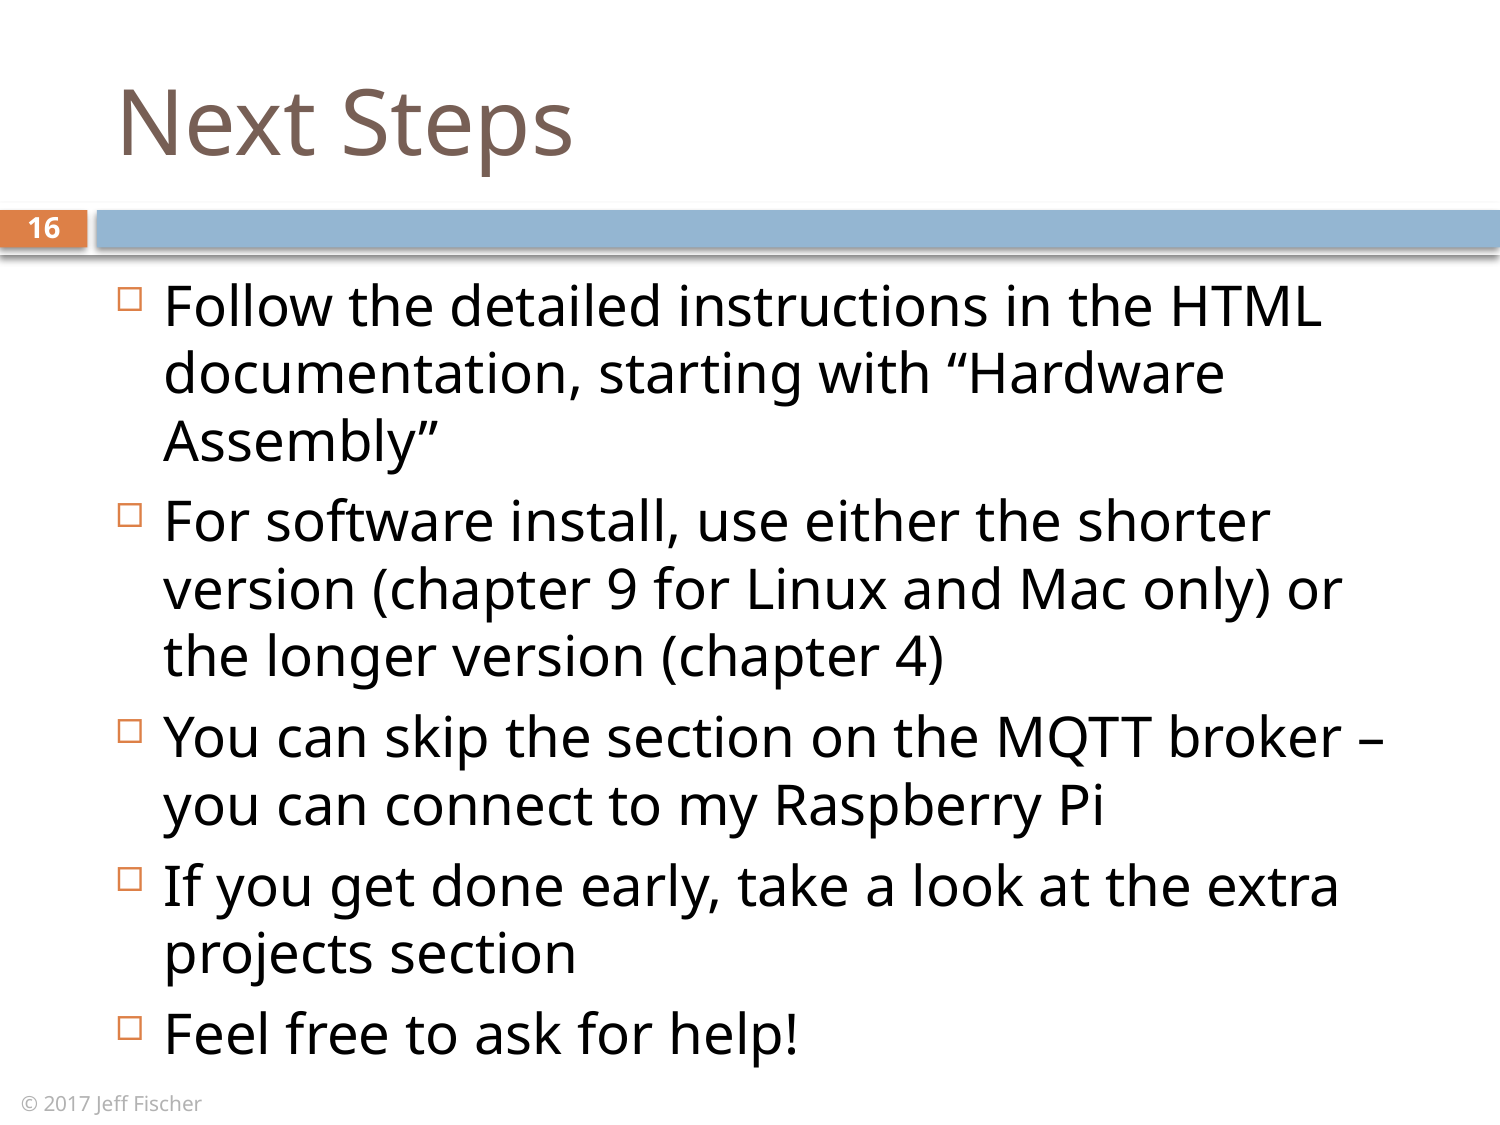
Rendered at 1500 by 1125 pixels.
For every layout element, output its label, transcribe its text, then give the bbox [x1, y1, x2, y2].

footer © 2017 Jeff Fischer [5, 1084, 677, 1125]
title Next Steps [100, 37, 1438, 200]
slide_number 16 [0, 208, 88, 249]
list Follow the detailed instructions in the HTML documentation, starting with “Hardware Assembly” For software install, use either the shorter version (chapter 9 for Linux and Mac only) or the longer version (chapter 4) You can skip the section on the MQTT broker – you can connect to my Raspberry Pi If you get done early, take a look at the extra projects section Feel free to ask for help! [100, 262, 1438, 1083]
